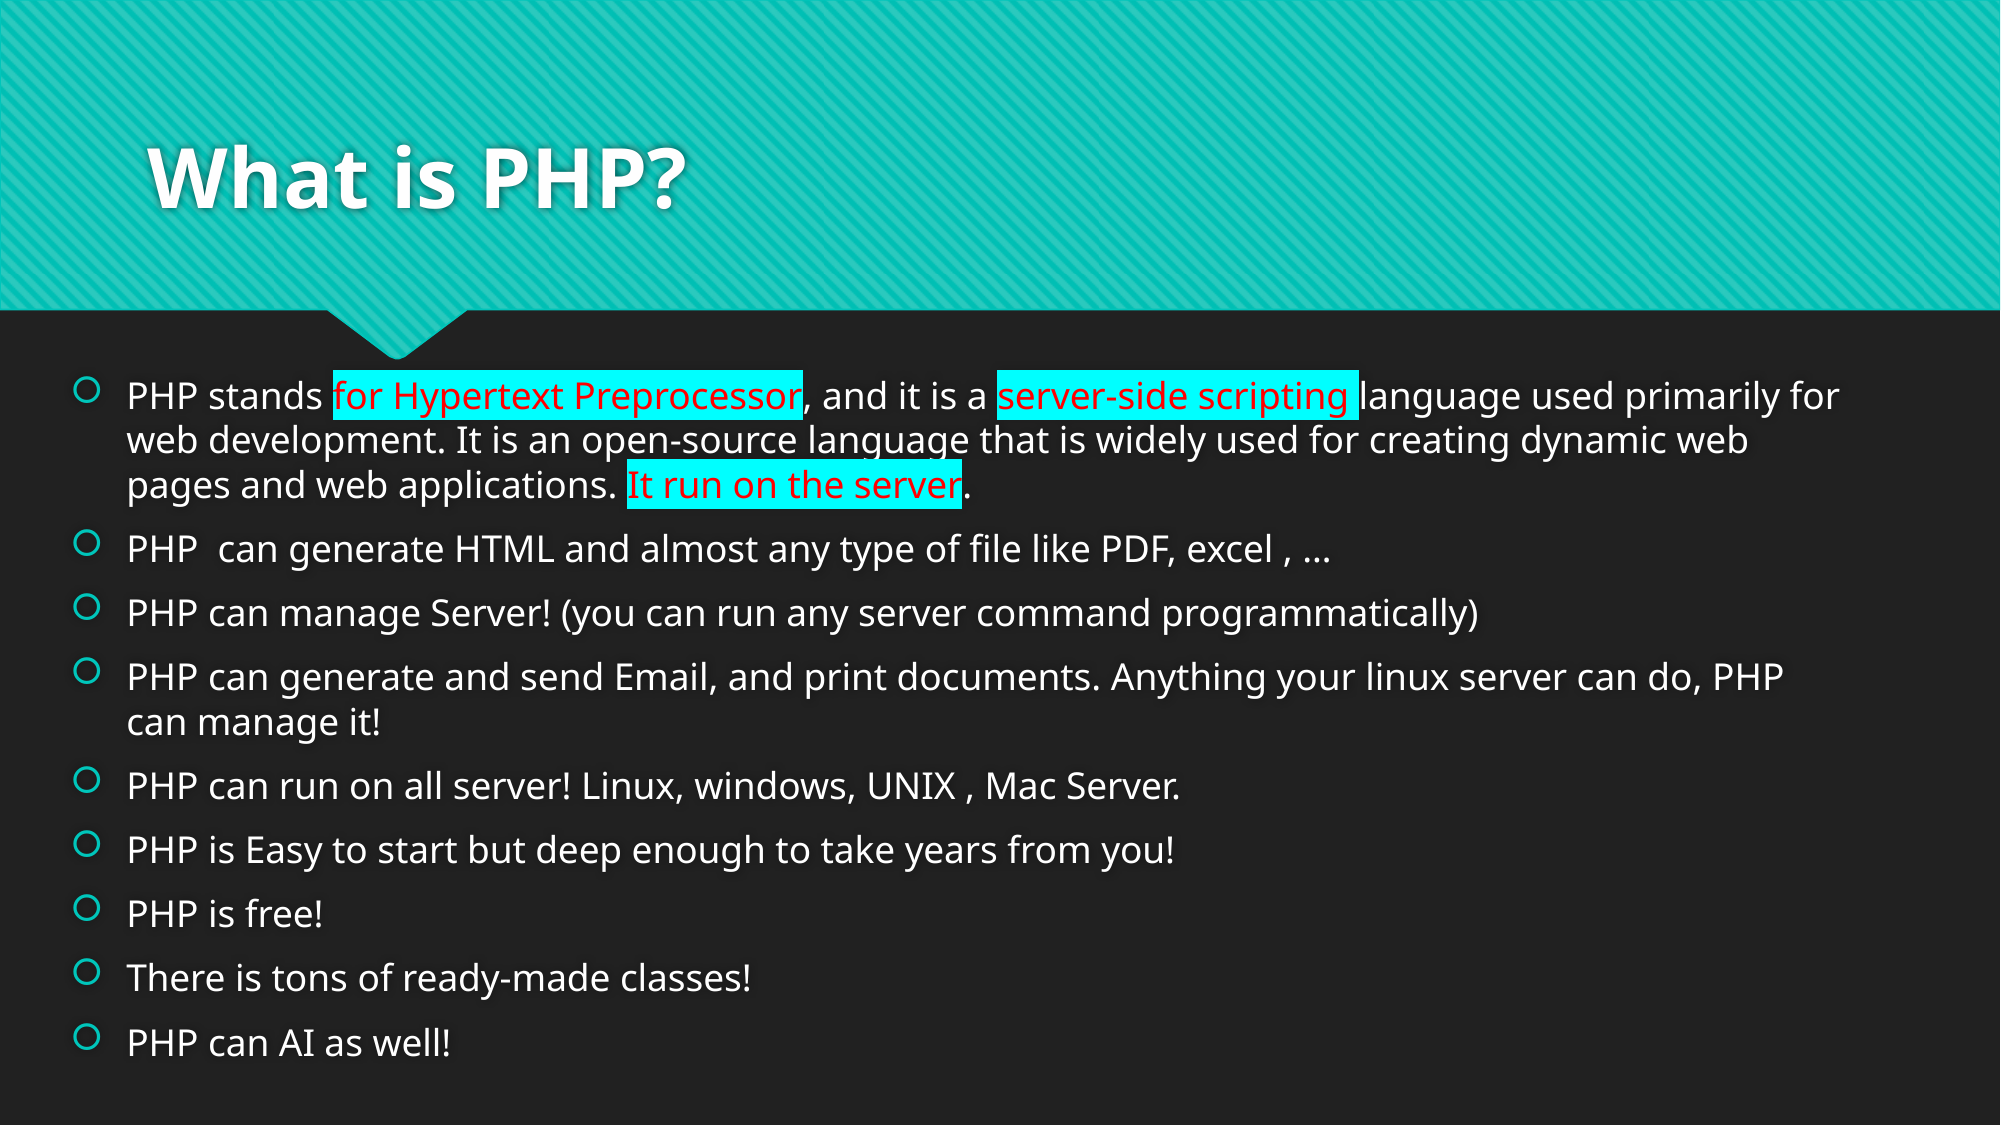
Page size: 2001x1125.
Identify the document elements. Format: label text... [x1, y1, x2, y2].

title What is PHP? [132, 73, 1868, 233]
list PHP stands for Hypertext Preprocessor, and it is a server-side scripting language used primarily for web development. It is an open-source language that is widely used for creating dynamic web pages and web applications. It run on the server. PHP can generate HTML and almost any type of file like PDF, excel , … PHP can manage Server! (you can run any server command programmatically) PHP can generate and send Email, and print documents. Anything your linux server can do, PHP can manage it! PHP can run on all server! Linux, windows, UNIX , Mac Server. PHP is Easy to start but deep enough to take years from you! PHP is free! There is tons of ready-made classes! PHP can AI as well! [55, 364, 1866, 1071]
